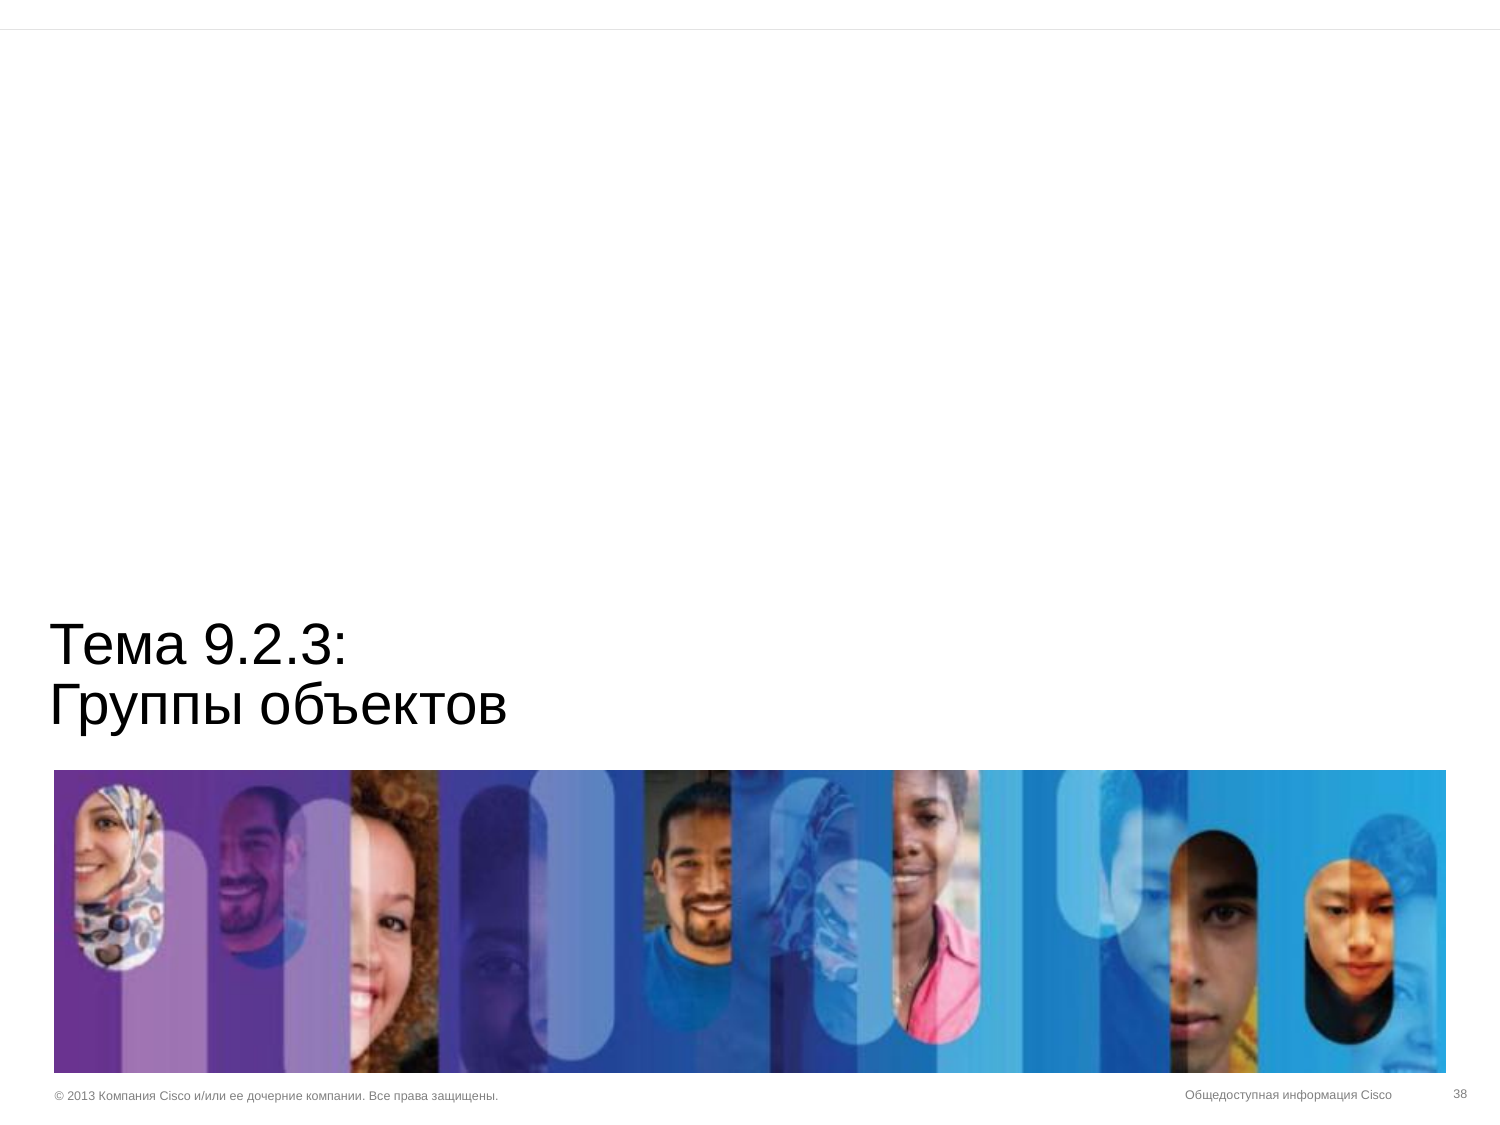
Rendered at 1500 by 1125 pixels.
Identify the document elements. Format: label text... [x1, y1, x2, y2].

picture [54, 770, 1446, 1073]
title Тема 9.2.3: Группы объектов [36, 65, 1439, 744]
